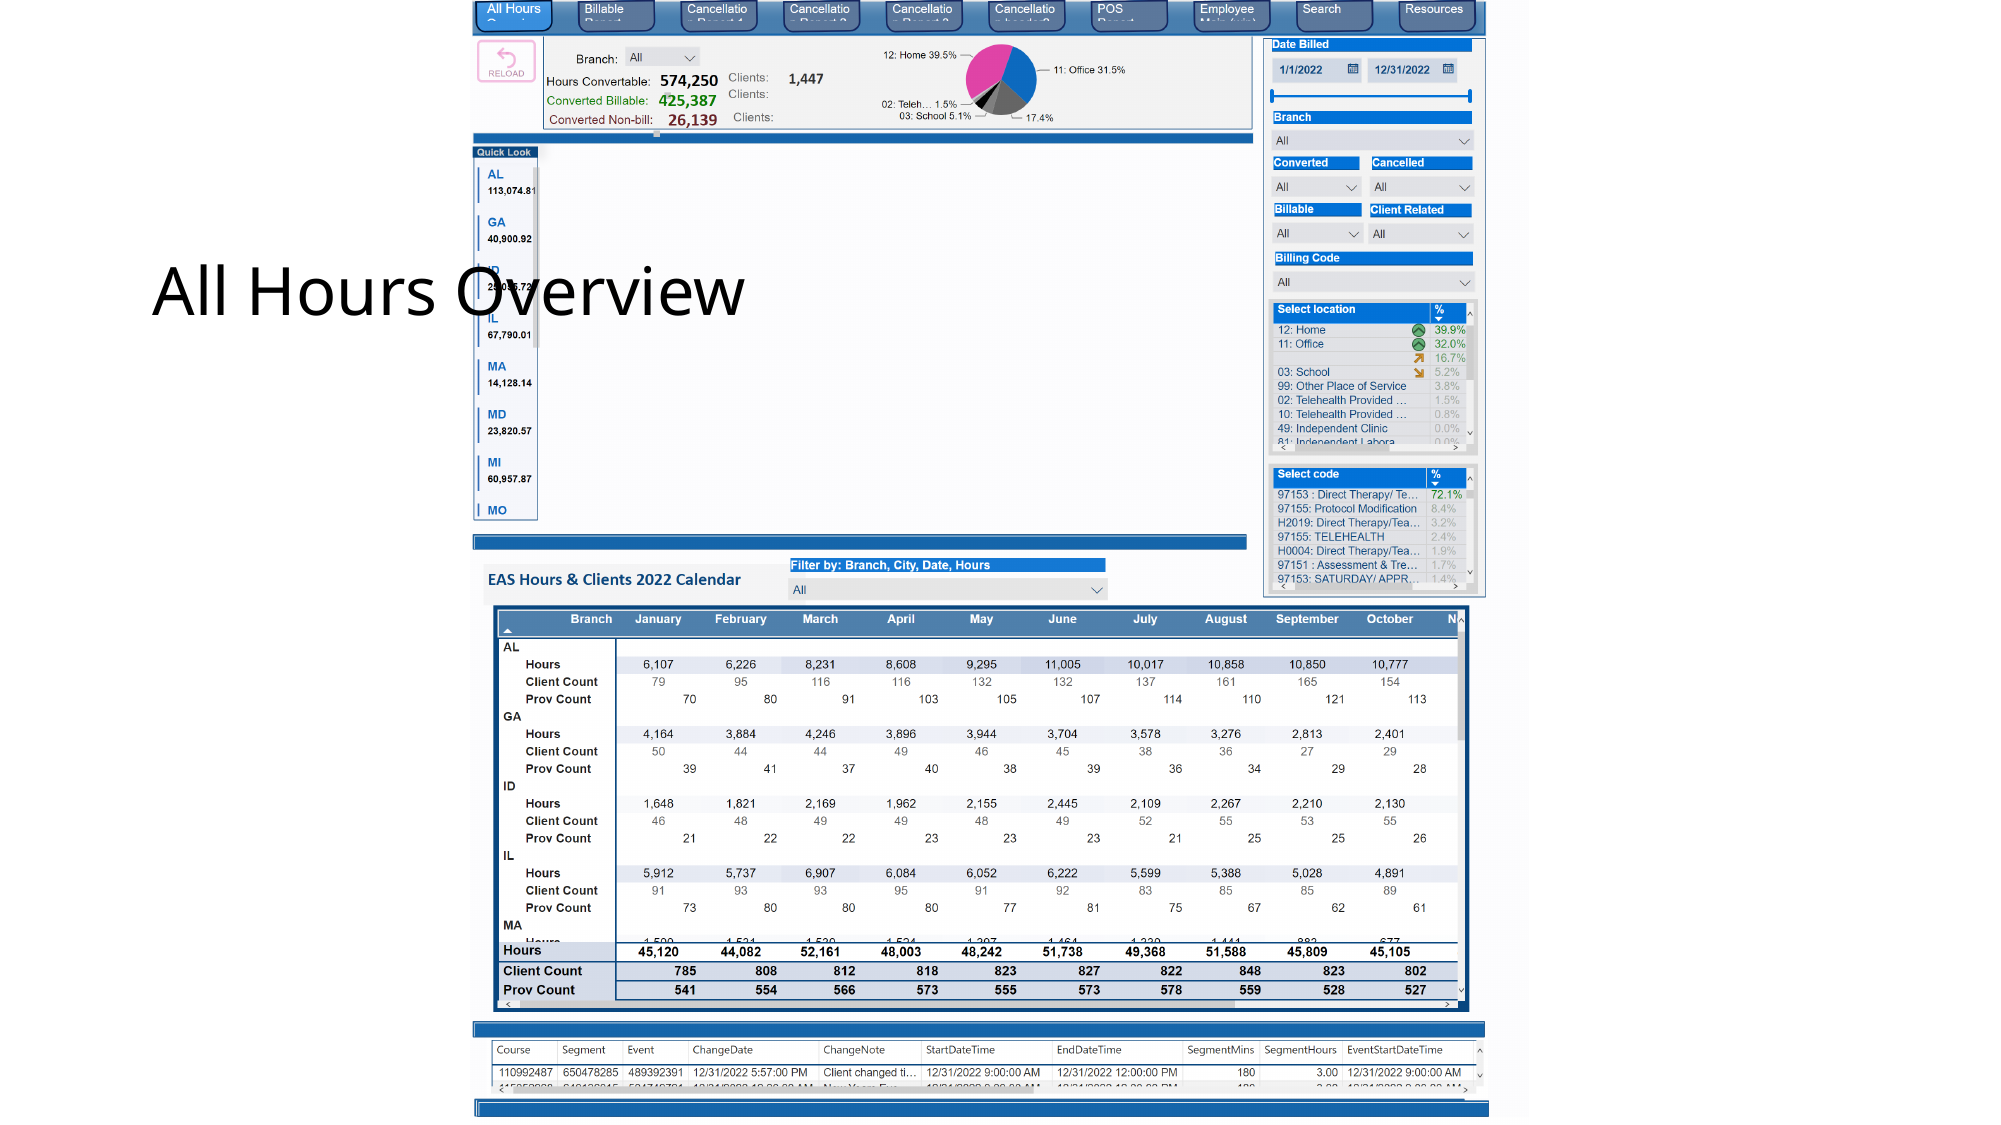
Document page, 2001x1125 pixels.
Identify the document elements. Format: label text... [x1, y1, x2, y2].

title All Hours Overview [137, 75, 470, 338]
picture [470, 0, 1529, 1125]
